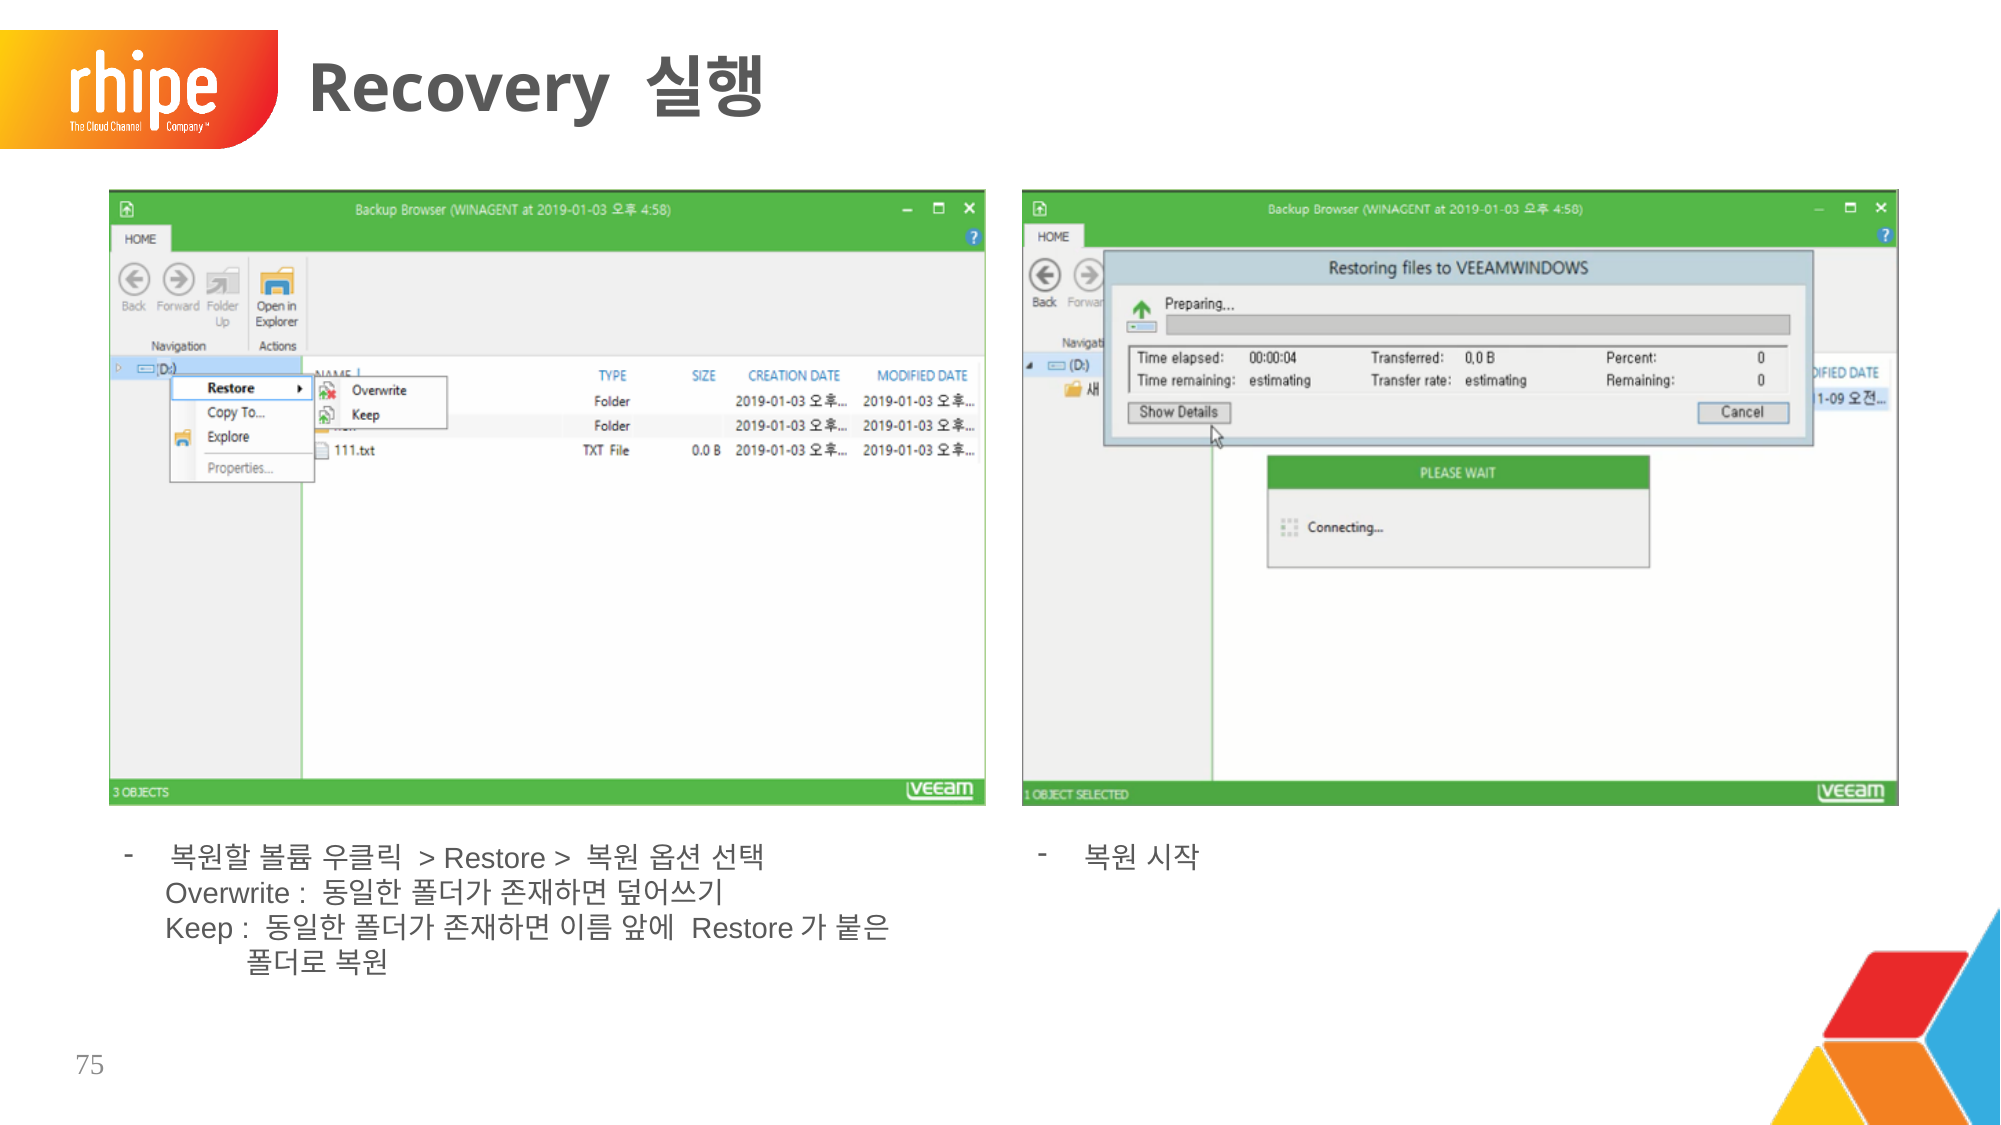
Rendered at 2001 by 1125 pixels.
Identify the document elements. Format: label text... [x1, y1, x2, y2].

text_box 복원 시작 [1022, 831, 1898, 882]
text_box 복원할 볼륨 우클릭 > Restore > 복원 옵션 선택 Overwrite : 동일한 폴더가 존재하면 덮어쓰기 Keep : 동일한 폴더가 존재하면 이름 앞에 Restore가 붙은 폴더로 복원 [109, 832, 984, 988]
title Recovery 실행 [292, 31, 1944, 150]
slide_number 75 [25, 1033, 155, 1093]
picture [0, 0, 2000, 1125]
